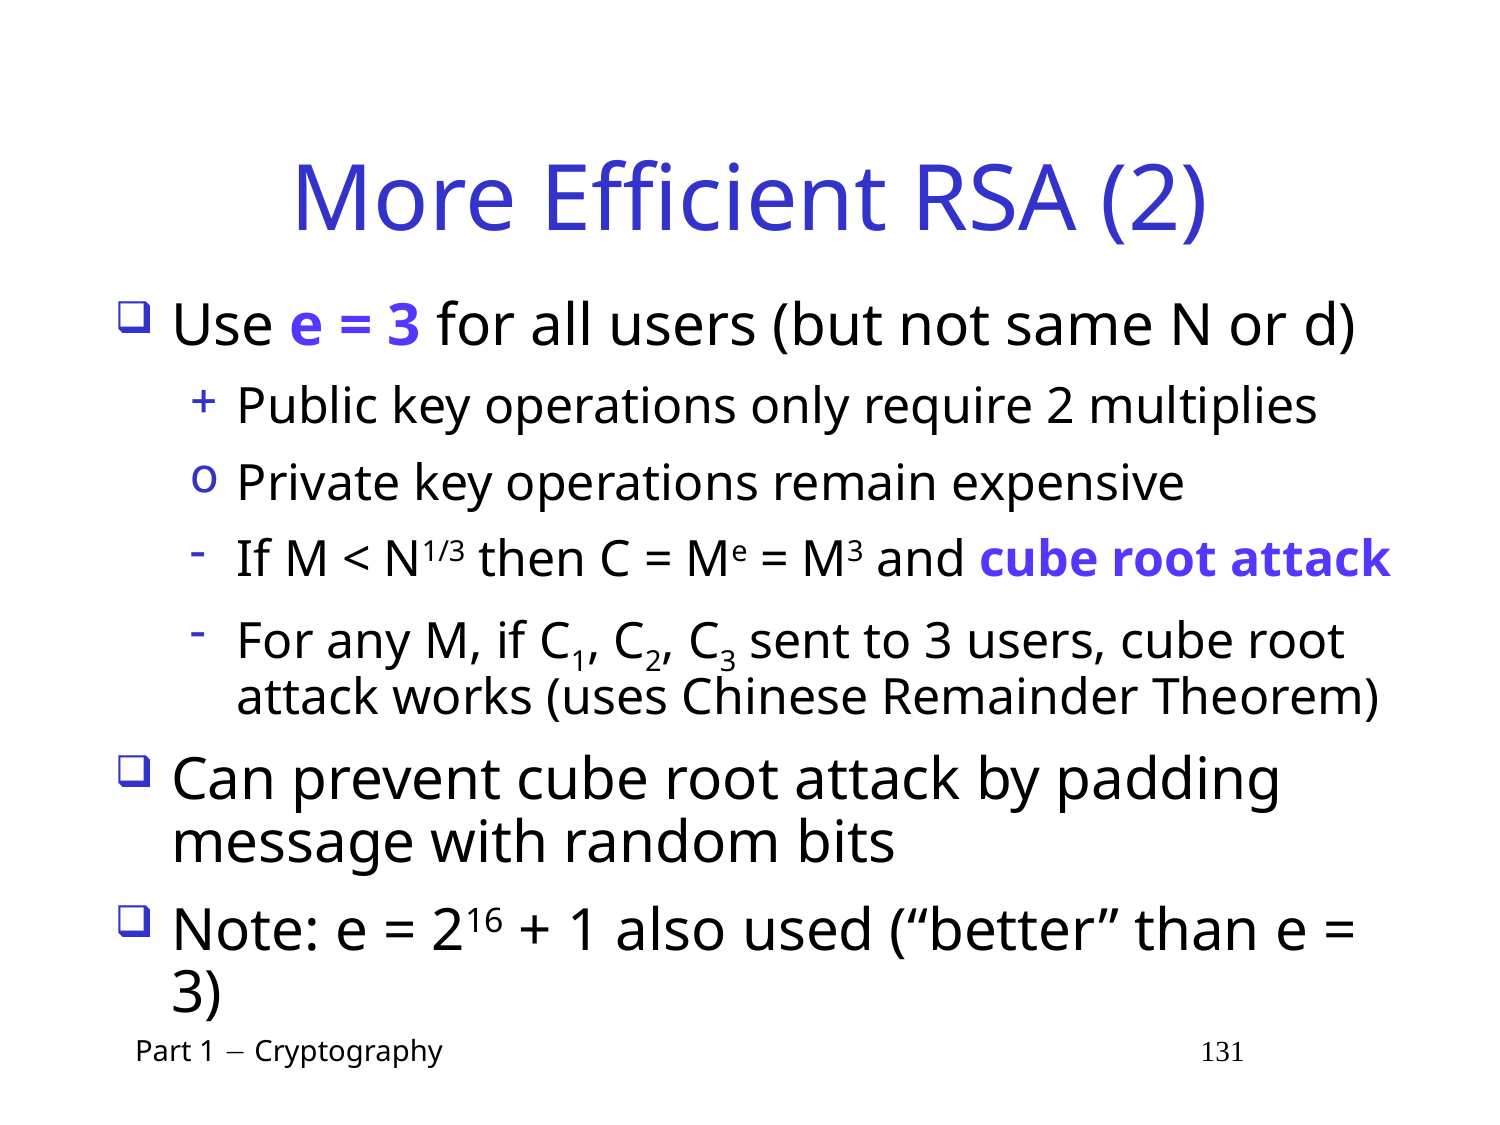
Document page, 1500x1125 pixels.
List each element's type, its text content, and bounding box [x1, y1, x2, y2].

list Use e = 3 for all users (but not same N or d) Public key operations only require 2 multiplies Private key operations remain expensive If M < N1/3 then C = Me = M3 and cube root attack For any M, if C1, C2, C3 sent to 3 users, cube root attack works (uses Chinese Remainder Theorem) Can prevent cube root attack by padding message with random bits Note: e = 216 + 1 also used (“better” than e = 3) [99, 287, 1438, 988]
title More Efficient RSA (2) [112, 99, 1388, 287]
footer Part 1  Cryptography 131 [112, 1024, 1401, 1101]
